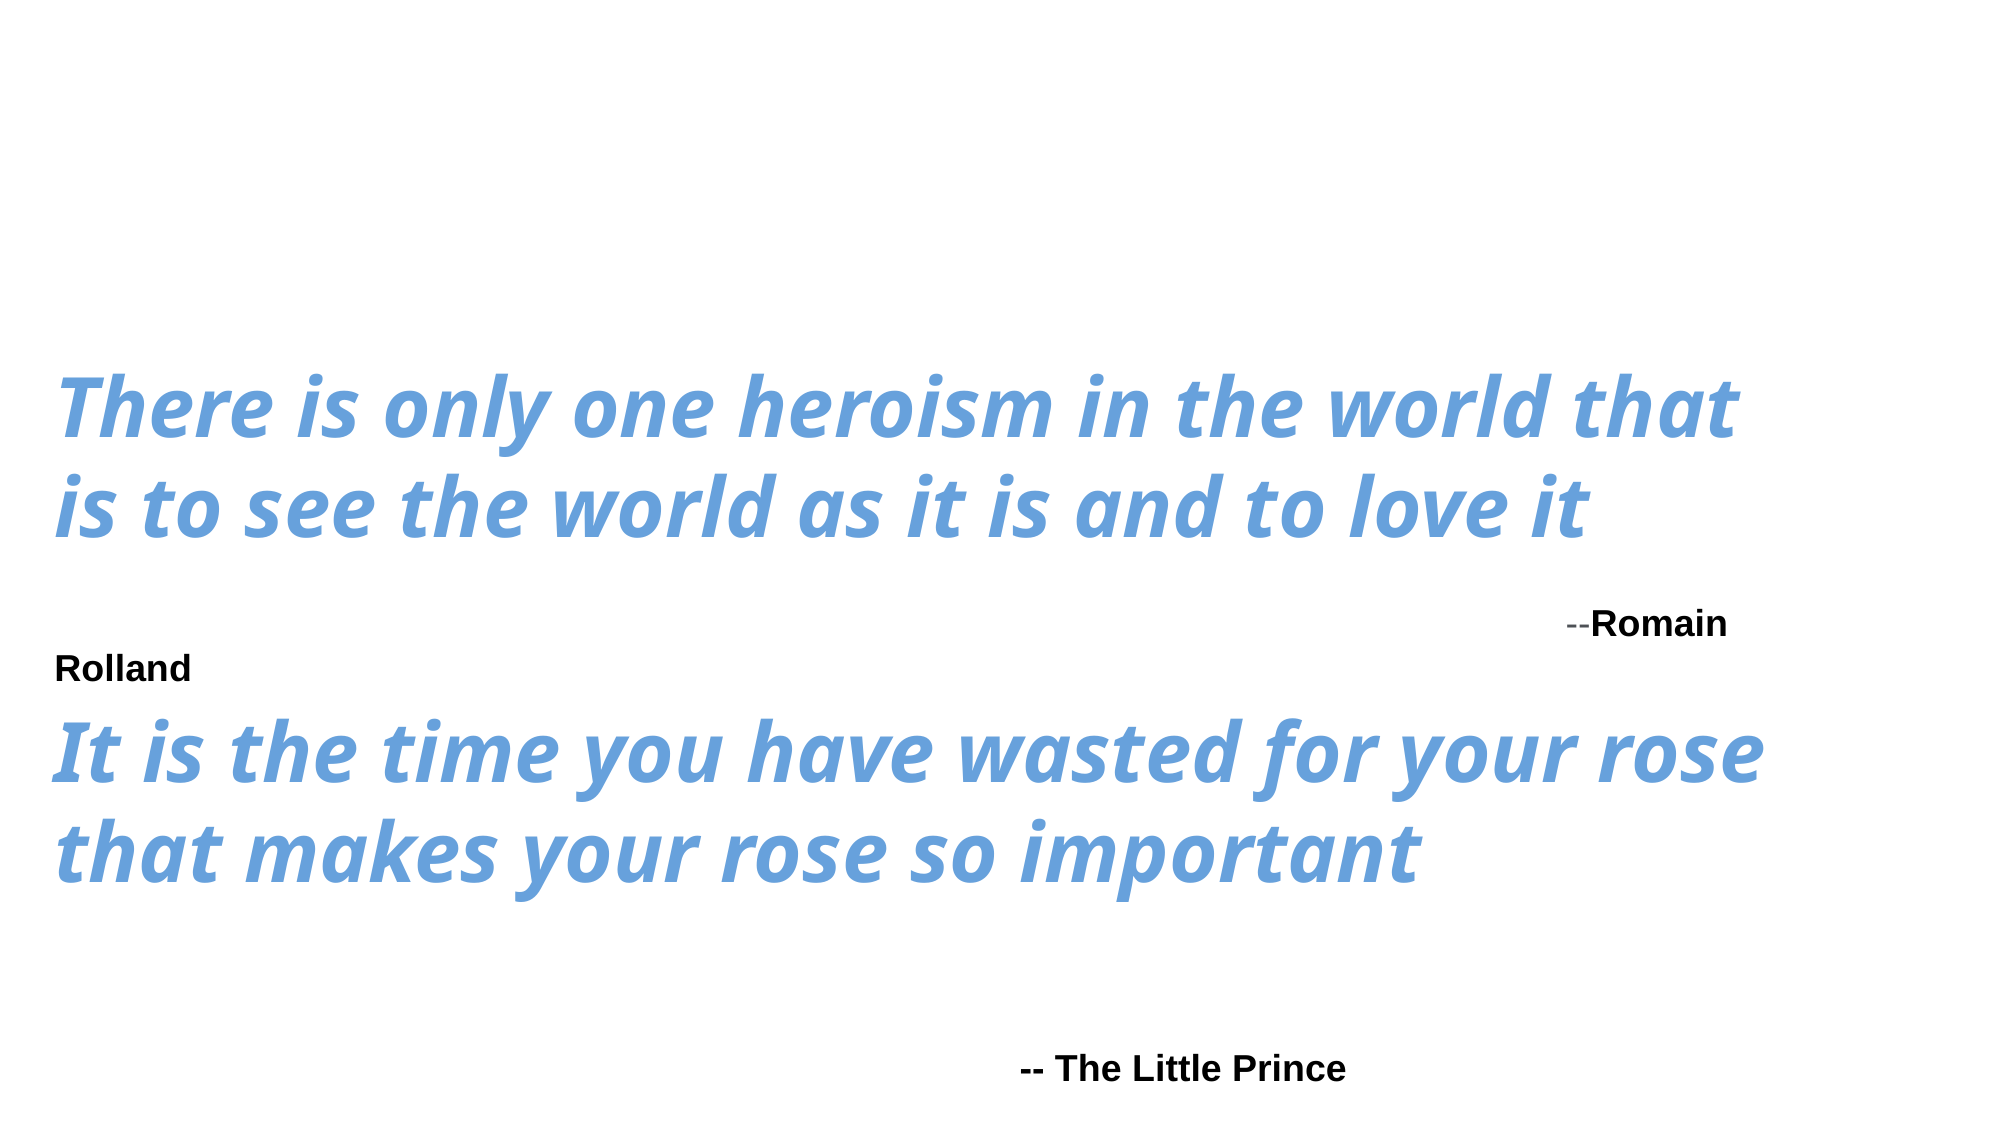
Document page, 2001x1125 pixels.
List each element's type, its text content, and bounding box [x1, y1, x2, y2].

text_box There is only one heroism in the world that is to see the world as it is and to love it --Romain Rolland [39, 346, 1794, 691]
text_box It is the time you have wasted for your rose that makes your rose so important -- The Little Prince [39, 691, 1794, 1106]
